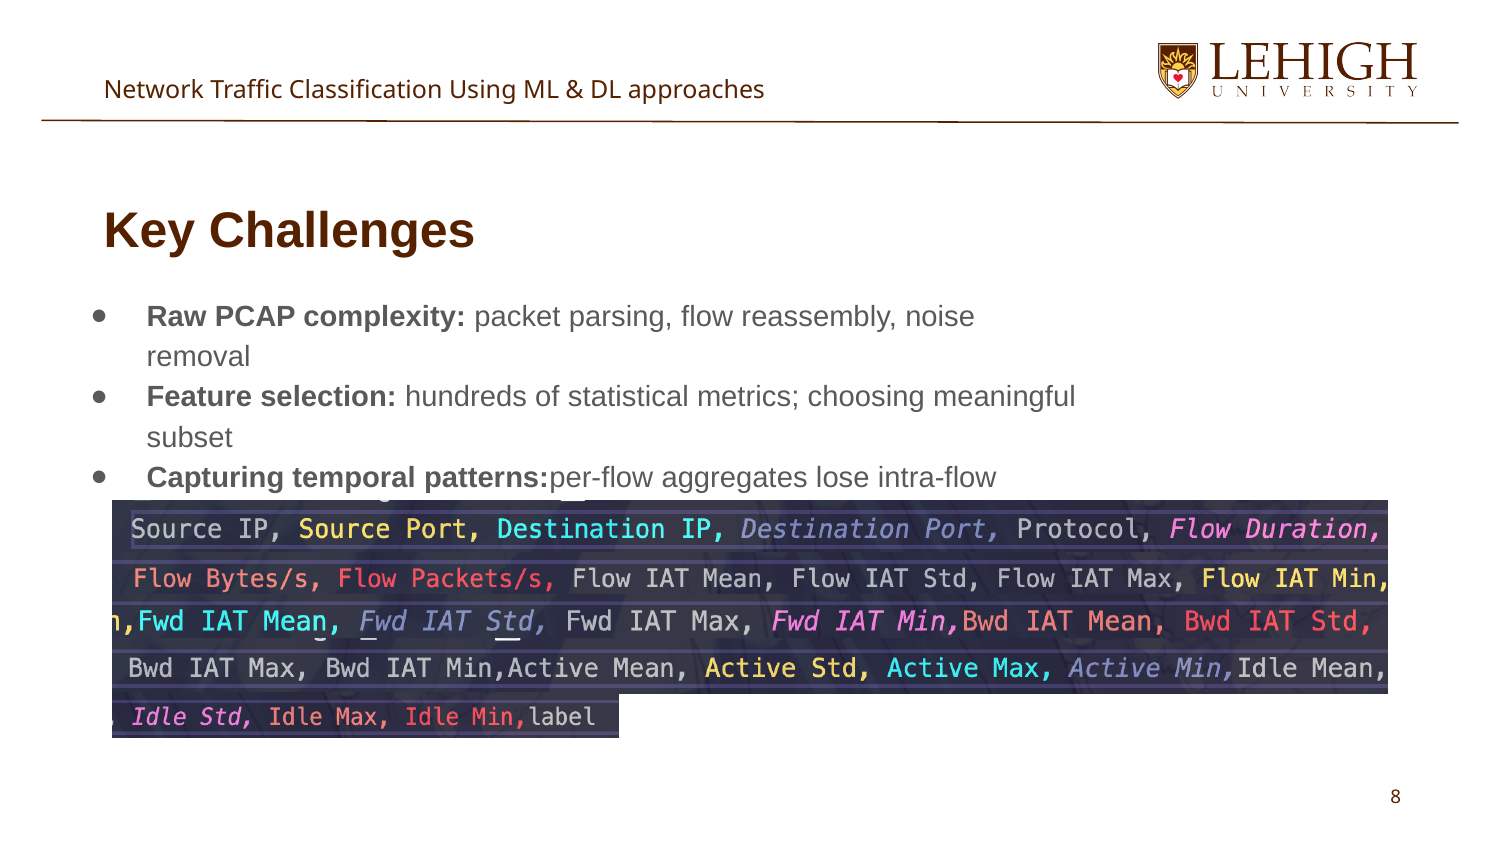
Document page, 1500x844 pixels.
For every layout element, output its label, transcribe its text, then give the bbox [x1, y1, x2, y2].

slide_number 8 [1326, 764, 1417, 830]
slide_number Network Traffic Classification Using ML & DL approaches [88, 55, 1092, 118]
picture [112, 500, 1388, 738]
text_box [41, 120, 1459, 124]
picture [1157, 42, 1417, 99]
title Key Challenges [88, 170, 1092, 273]
list Raw PCAP complexity: packet parsing, flow reassembly, noise removal Feature selection: hundreds of statistical metrics; choosing meaningful subset Capturing temporal patterns:per-flow aggregates lose intra-flow dynamics / need sub-window sequence representation [56, 277, 1092, 702]
